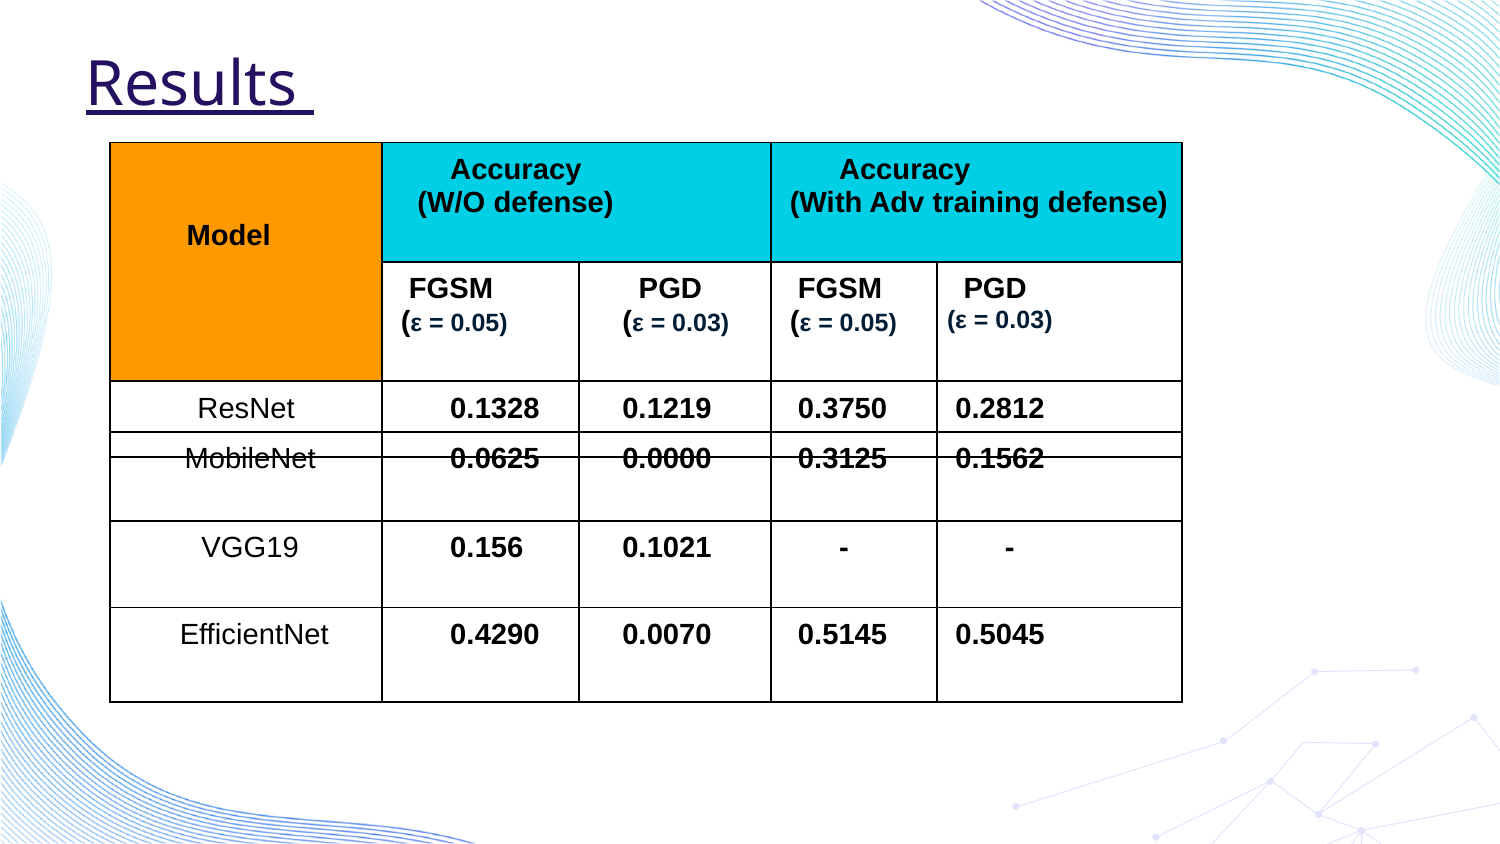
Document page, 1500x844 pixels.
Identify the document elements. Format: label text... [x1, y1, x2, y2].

table_header 0.0625 [383, 433, 578, 520]
picture [969, 1, 1499, 391]
table_cell PGD (ε = 0.03) [580, 263, 770, 380]
table_header 0.1562 [938, 433, 1181, 520]
table_header 0.1021 [580, 522, 770, 607]
table_header 0.0000 [580, 433, 770, 520]
table_header 0.156 [383, 522, 578, 607]
table_header Accuracy (With Adv training defense) [772, 143, 1181, 261]
table_cell 0.1219 [580, 382, 770, 431]
table_cell FGSM (ε = 0.05) [383, 263, 578, 380]
title Results [70, 27, 1335, 182]
table_cell 0.1328 [383, 382, 578, 431]
table_header - [938, 522, 1181, 607]
table_header VGG19 [111, 522, 381, 607]
table_header 0.3125 [772, 433, 936, 520]
table_cell 0.2812 [938, 382, 1181, 431]
table_header Model [111, 143, 381, 380]
table_header 0.0070 [580, 608, 770, 701]
table_header Accuracy (W/O defense) [383, 143, 770, 261]
table_cell ResNet [111, 382, 381, 431]
table_header 0.5145 [772, 608, 936, 701]
table_header 0.5045 [938, 608, 1181, 701]
picture [1, 152, 507, 843]
table_header EfficientNet [111, 608, 381, 701]
table_header - [772, 522, 936, 607]
table_header 0.4290 [383, 608, 578, 701]
table_cell FGSM (ε = 0.05) [772, 263, 936, 380]
table_cell PGD (ε = 0.03) [938, 263, 1181, 380]
table_cell 0.3750 [772, 382, 936, 431]
table_header MobileNet [111, 433, 381, 520]
